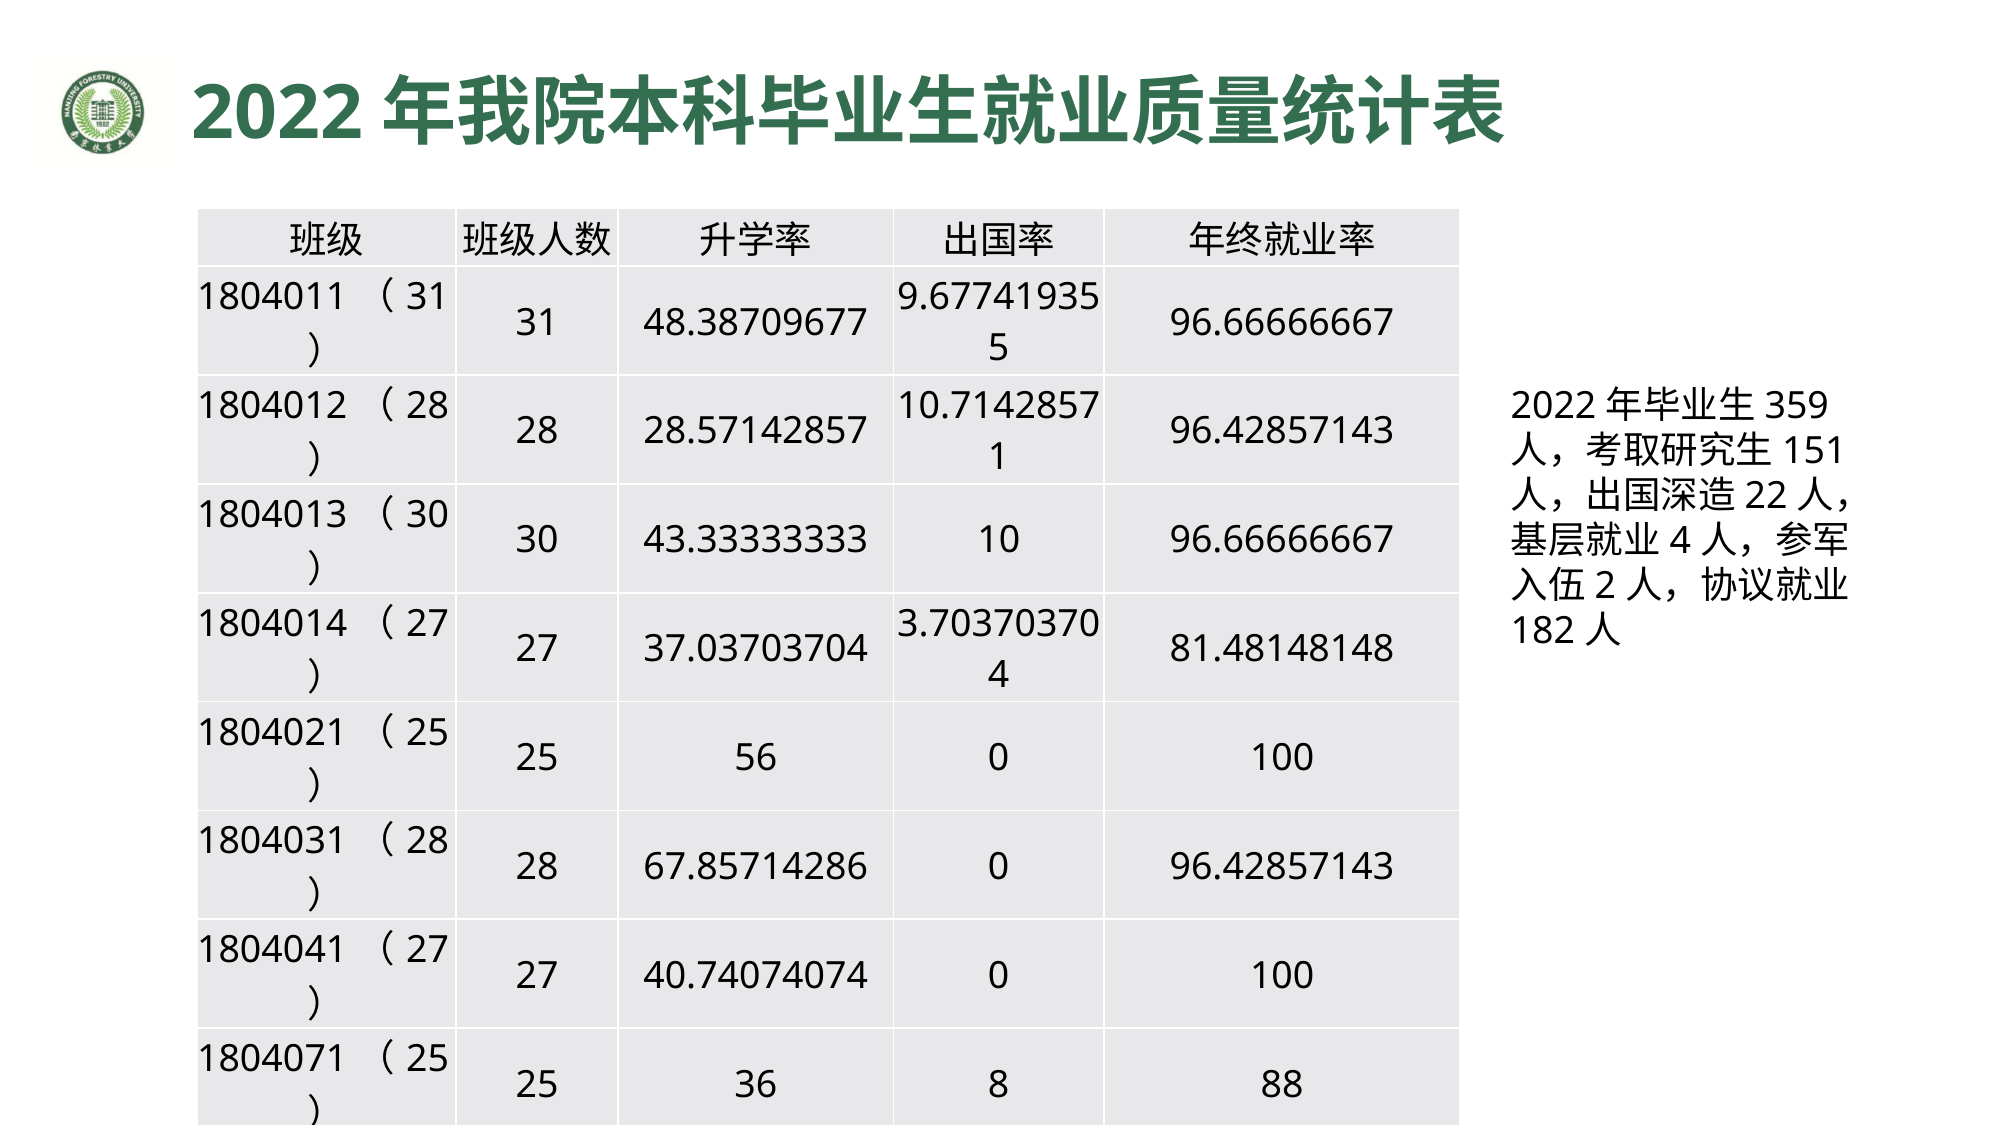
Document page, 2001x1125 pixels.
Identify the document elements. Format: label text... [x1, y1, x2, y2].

table_header 班级 [198, 209, 455, 265]
table_cell 96.66666667 [1105, 267, 1459, 374]
table_cell 10 [894, 485, 1103, 592]
table_cell 96.42857143 [1105, 376, 1459, 483]
table_header 班级人数 [457, 209, 617, 265]
table_header 年终就业率 [1105, 209, 1459, 265]
table_header 出国率 [894, 209, 1103, 265]
table_header 升学率 [619, 209, 893, 265]
table_cell 81.48148148 [1105, 594, 1459, 701]
table_cell 8 [894, 1029, 1103, 1125]
table_cell 28 [457, 376, 617, 483]
table_cell 96.66666667 [1105, 485, 1459, 592]
table_cell 25 [457, 702, 617, 810]
table_cell 27 [457, 594, 617, 701]
table_cell 0 [894, 811, 1103, 918]
table_cell 27 [457, 920, 617, 1027]
table_cell 1804011（31） [198, 267, 455, 374]
table_cell 1804071（25） [198, 1029, 455, 1125]
table_cell 28.57142857 [619, 376, 893, 483]
table_cell 100 [1105, 920, 1459, 1027]
table_cell 37.03703704 [619, 594, 893, 701]
table_cell 10.71428571 [894, 376, 1103, 483]
text_box 2022年毕业生359人，考取研究生151人，出国深造22人，基层就业4人，参军入伍2人，协议就业182人 [1495, 373, 1874, 659]
table_cell 40.74074074 [619, 920, 893, 1027]
table_cell 56 [619, 702, 893, 810]
table_cell 1804041（27） [198, 920, 455, 1027]
table_cell 48.38709677 [619, 267, 893, 374]
table_cell 1804031（28） [198, 811, 455, 918]
table_cell 67.85714286 [619, 811, 893, 918]
table_cell 96.42857143 [1105, 811, 1459, 918]
table_cell 1804012（28） [198, 376, 455, 483]
text_box 2022年我院本科毕业生就业质量统计表 [176, 55, 1601, 181]
table_cell 1804013（30） [198, 485, 455, 592]
table_cell 31 [457, 267, 617, 374]
table_cell 88 [1105, 1029, 1459, 1125]
table_cell 100 [1105, 702, 1459, 810]
picture [34, 55, 177, 171]
table_cell 0 [894, 702, 1103, 810]
table_cell 43.33333333 [619, 485, 893, 592]
table_cell 0 [894, 920, 1103, 1027]
table_cell 28 [457, 811, 617, 918]
table_cell 36 [619, 1029, 893, 1125]
table_cell 1804014（27） [198, 594, 455, 701]
table_cell 30 [457, 485, 617, 592]
table_cell 25 [457, 1029, 617, 1125]
table_cell 1804021（25） [198, 702, 455, 810]
table_cell 9.677419355 [894, 267, 1103, 374]
table_cell 3.703703704 [894, 594, 1103, 701]
